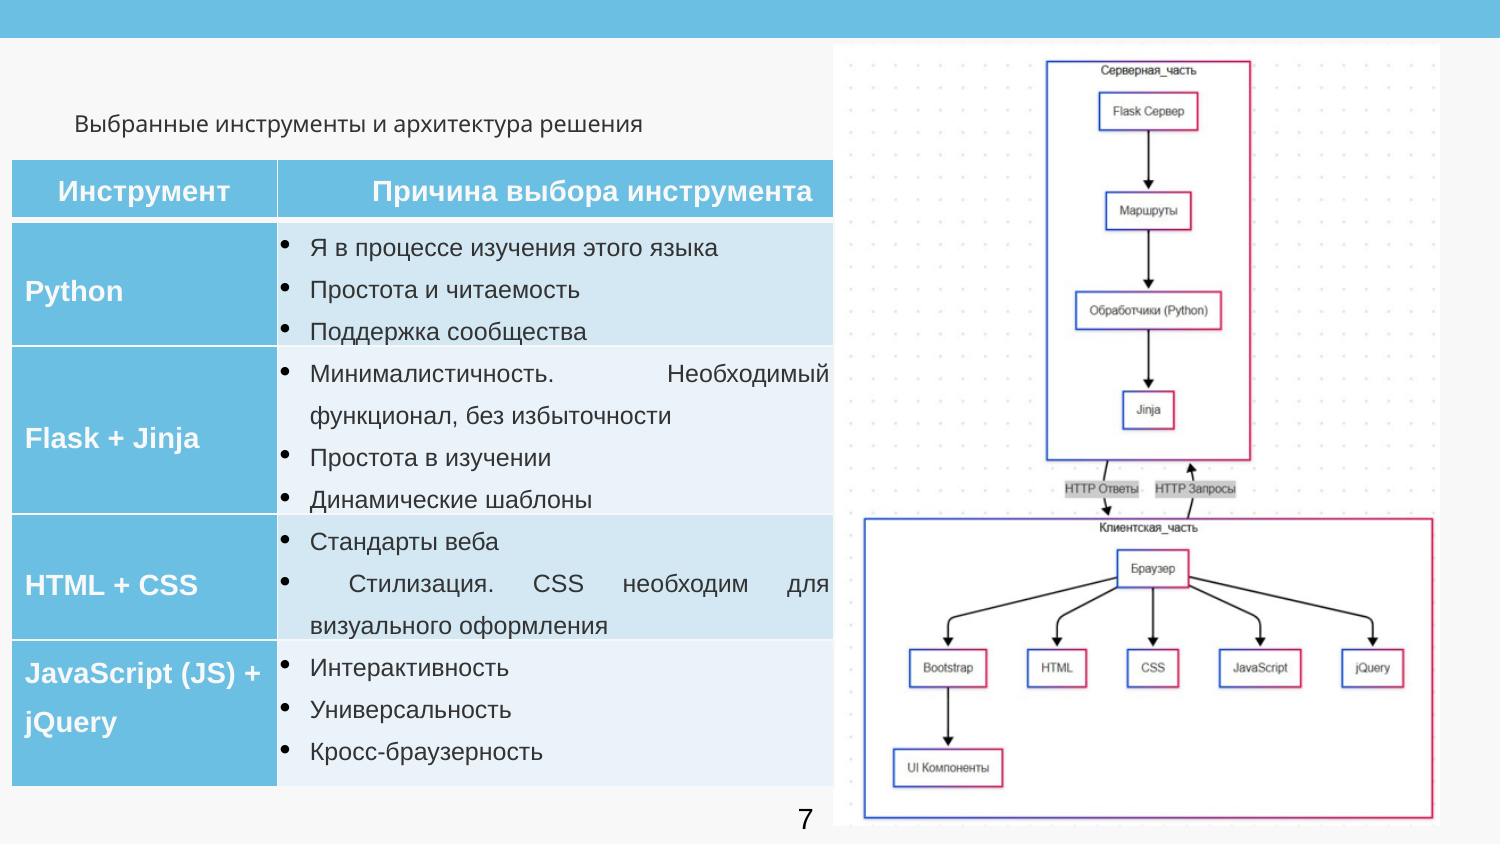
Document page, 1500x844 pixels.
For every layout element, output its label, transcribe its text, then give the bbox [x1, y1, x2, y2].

table_header Инструмент [12, 160, 277, 217]
title Выбранные инструменты и архитектура решения [74, 94, 828, 153]
table_cell Минималистичность. Необходимый функционал, без избыточности Простота в изучении Динамические шаблоны [278, 347, 828, 513]
table_cell JavaScript (JS) + jQuery [12, 641, 277, 786]
picture [833, 44, 1440, 826]
table_cell Flask + Jinja [12, 347, 277, 513]
table_cell Я в процессе изучения этого языка Простота и читаемость Поддержка сообщества [278, 223, 828, 345]
table_cell HTML + CSS [12, 515, 277, 639]
table_cell Стандарты веба Стилизация. CSS необходим для визуального оформления [278, 515, 828, 639]
table_cell Интерактивность Универсальность Кросс-браузерность [278, 641, 828, 786]
table_header Причина выбора инструмента [278, 160, 828, 217]
text_box 7 [782, 793, 845, 843]
table_cell Python [12, 223, 277, 345]
